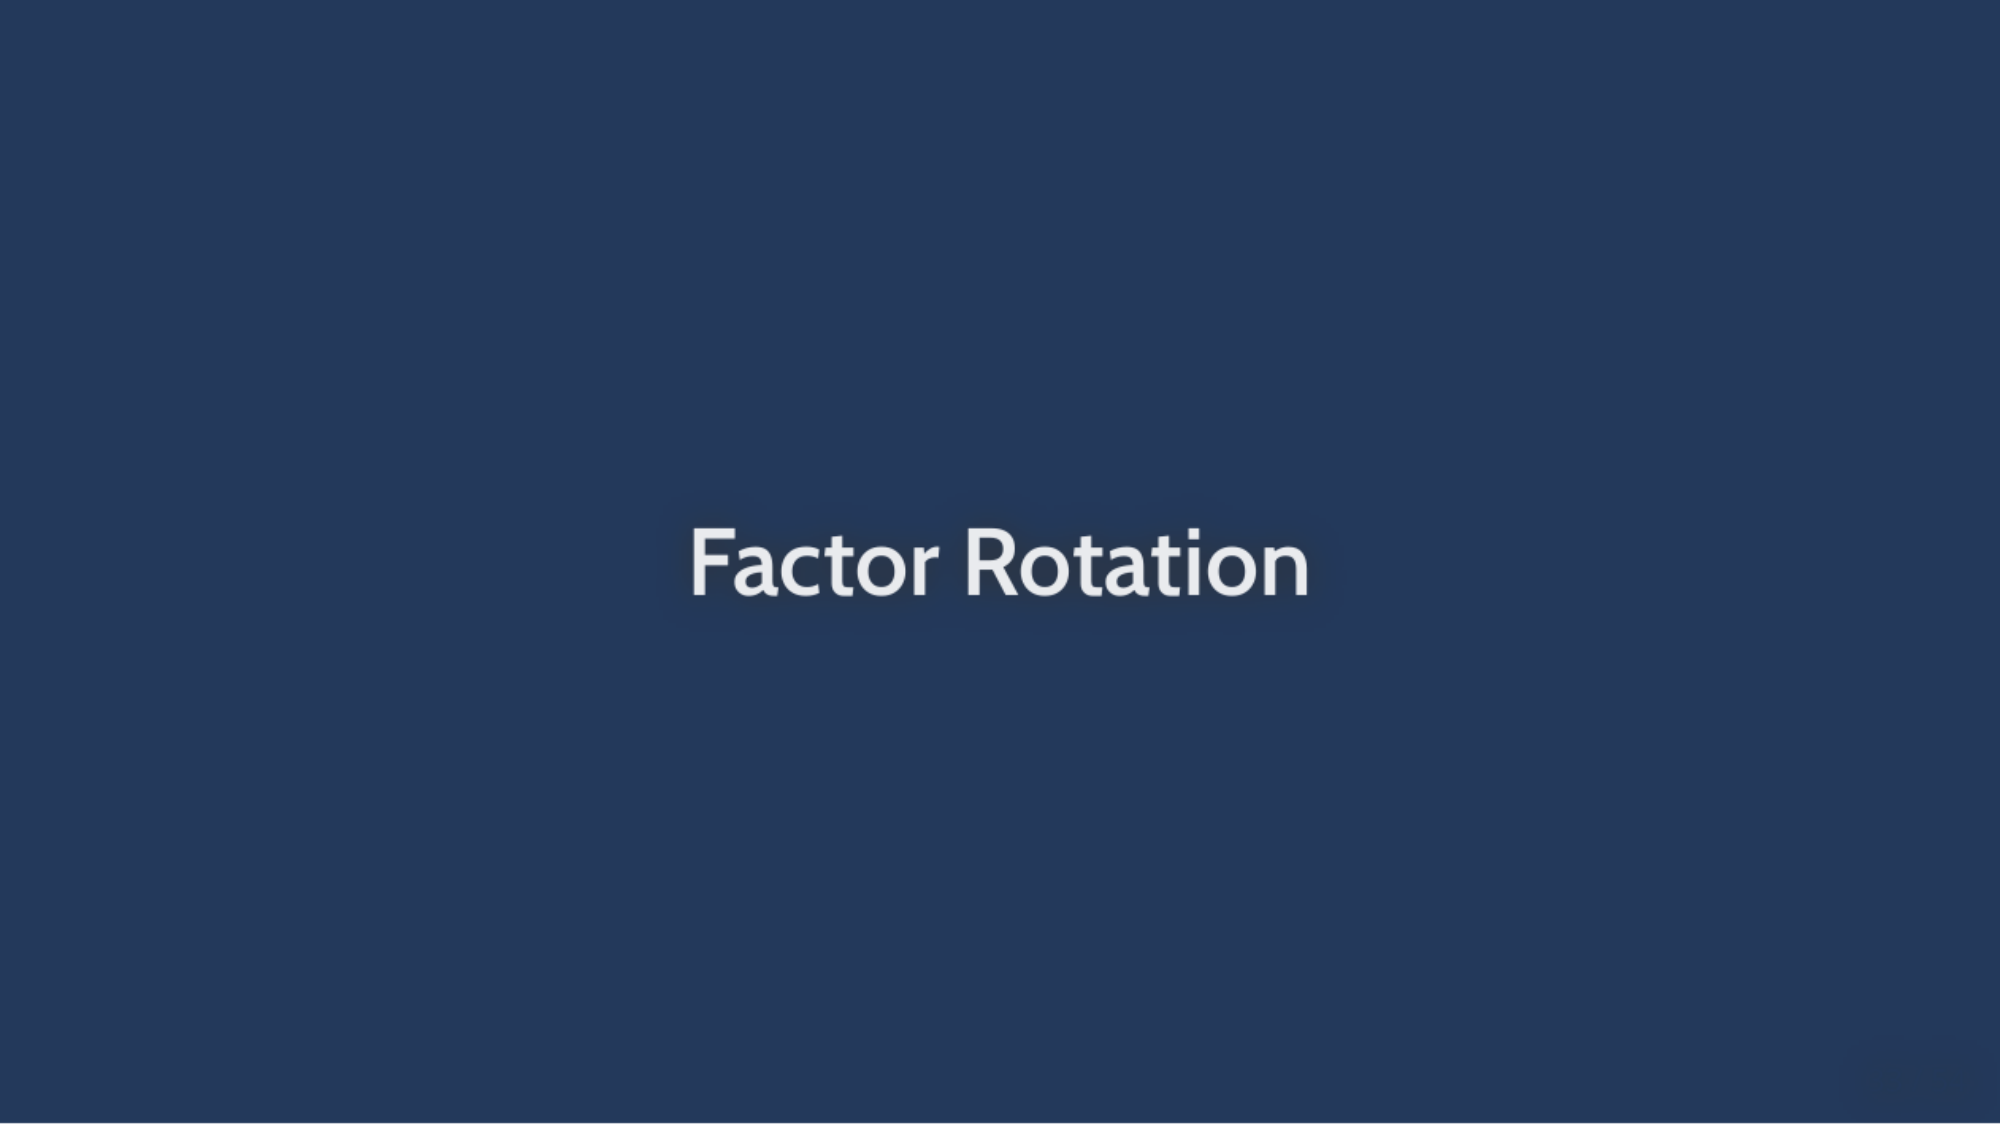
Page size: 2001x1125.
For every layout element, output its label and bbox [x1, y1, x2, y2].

list [0, 0, 2000, 1125]
